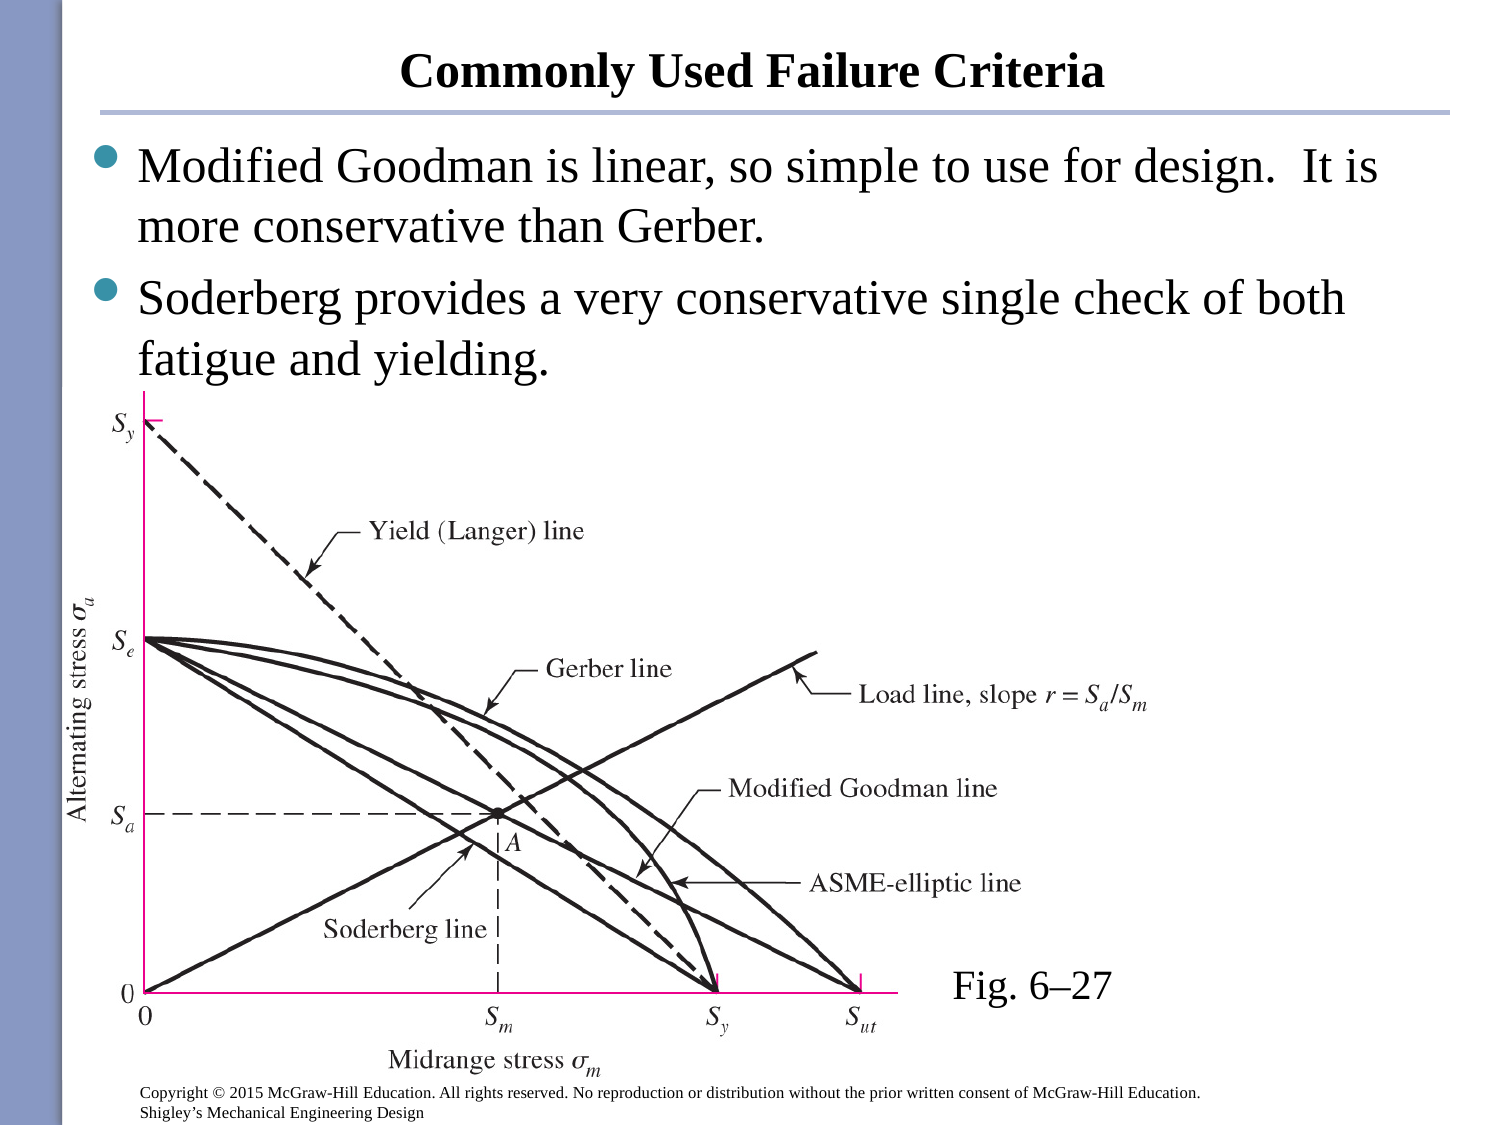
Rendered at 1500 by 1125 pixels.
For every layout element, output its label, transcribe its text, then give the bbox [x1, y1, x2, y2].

list Modified Goodman is linear, so simple to use for design. It is more conservative than Gerber. Soderberg provides a very conservative single check of both fatigue and yielding. [62, 125, 1450, 1063]
picture [62, 387, 1151, 1080]
title Commonly Used Failure Criteria [137, 30, 1368, 106]
